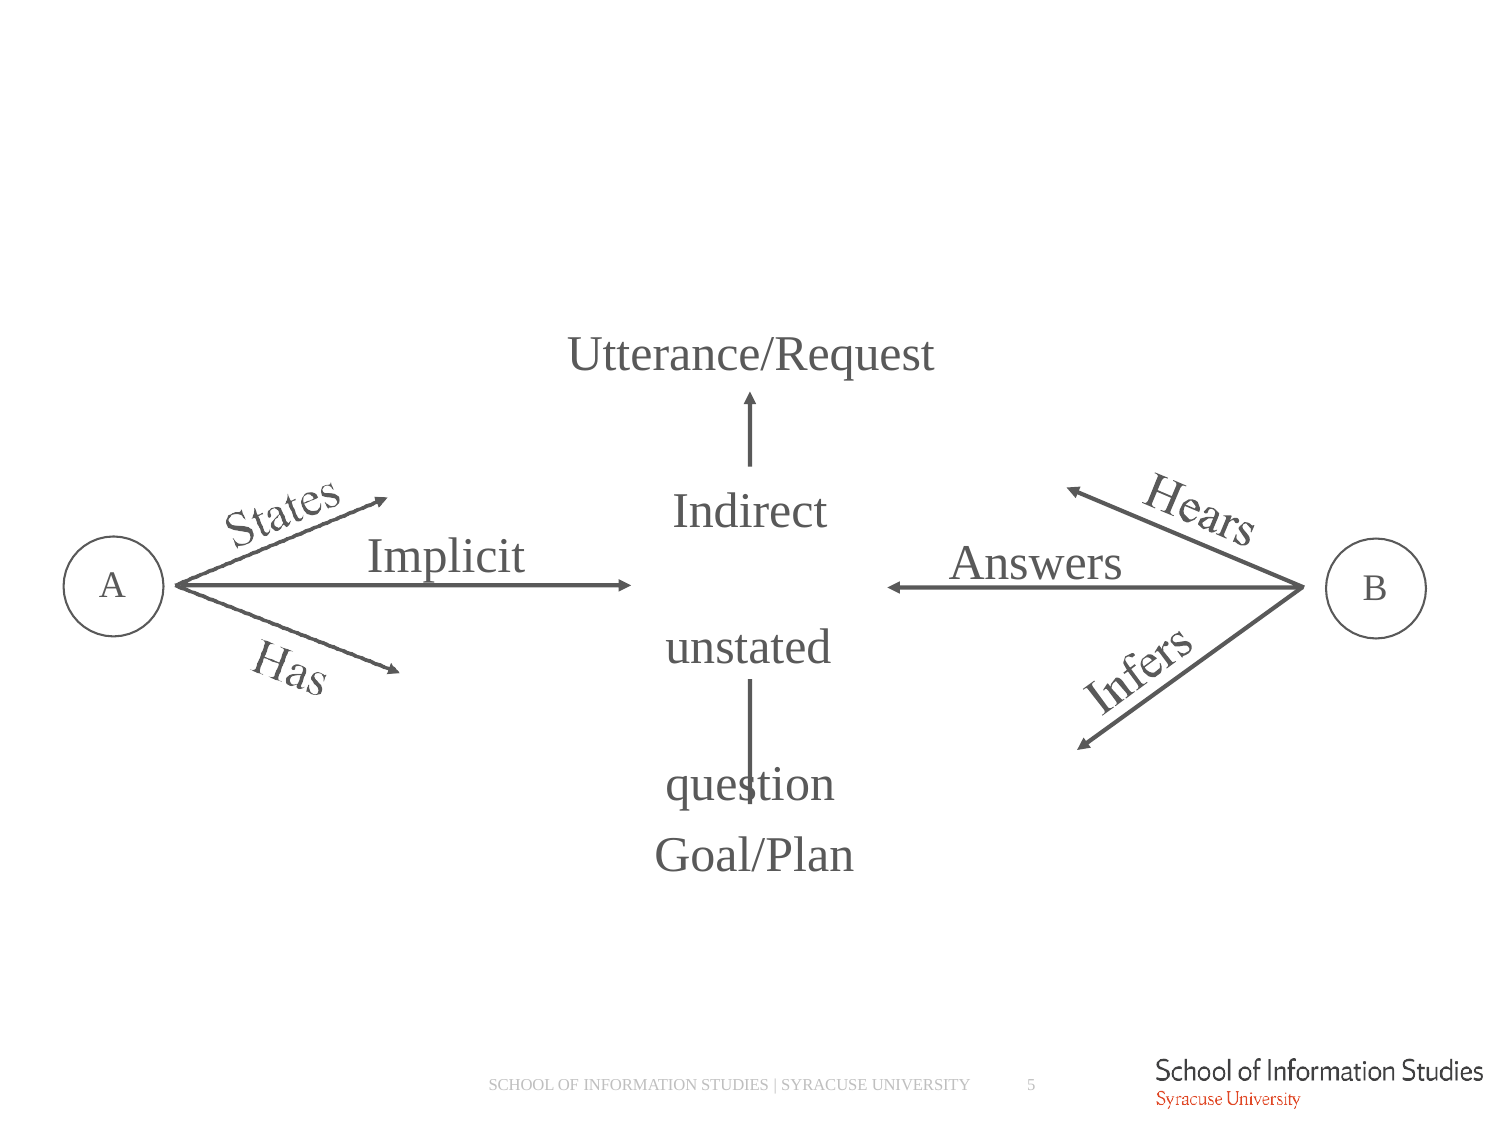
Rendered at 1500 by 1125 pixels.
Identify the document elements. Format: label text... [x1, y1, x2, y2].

text_box [743, 391, 757, 467]
text_box [1077, 585, 1304, 750]
picture [1155, 1058, 1484, 1109]
text_box [1142, 472, 1187, 517]
text_box [1326, 538, 1427, 639]
text_box B [1360, 560, 1390, 608]
text_box Answers [946, 527, 1126, 590]
footer SCHOOL OF INFORMATION STUDIES | SYRACUSE UNIVERSITY [486, 1073, 979, 1125]
text_box [887, 581, 946, 594]
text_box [173, 482, 632, 696]
text_box A [96, 558, 129, 606]
title Utterance/Request [562, 318, 938, 509]
text_box Indirect unstated question [663, 466, 837, 811]
text_box [63, 536, 164, 637]
text_box Goal/Plan [652, 819, 857, 882]
text_box 5 [1020, 1073, 1042, 1094]
text_box [1066, 486, 1305, 590]
